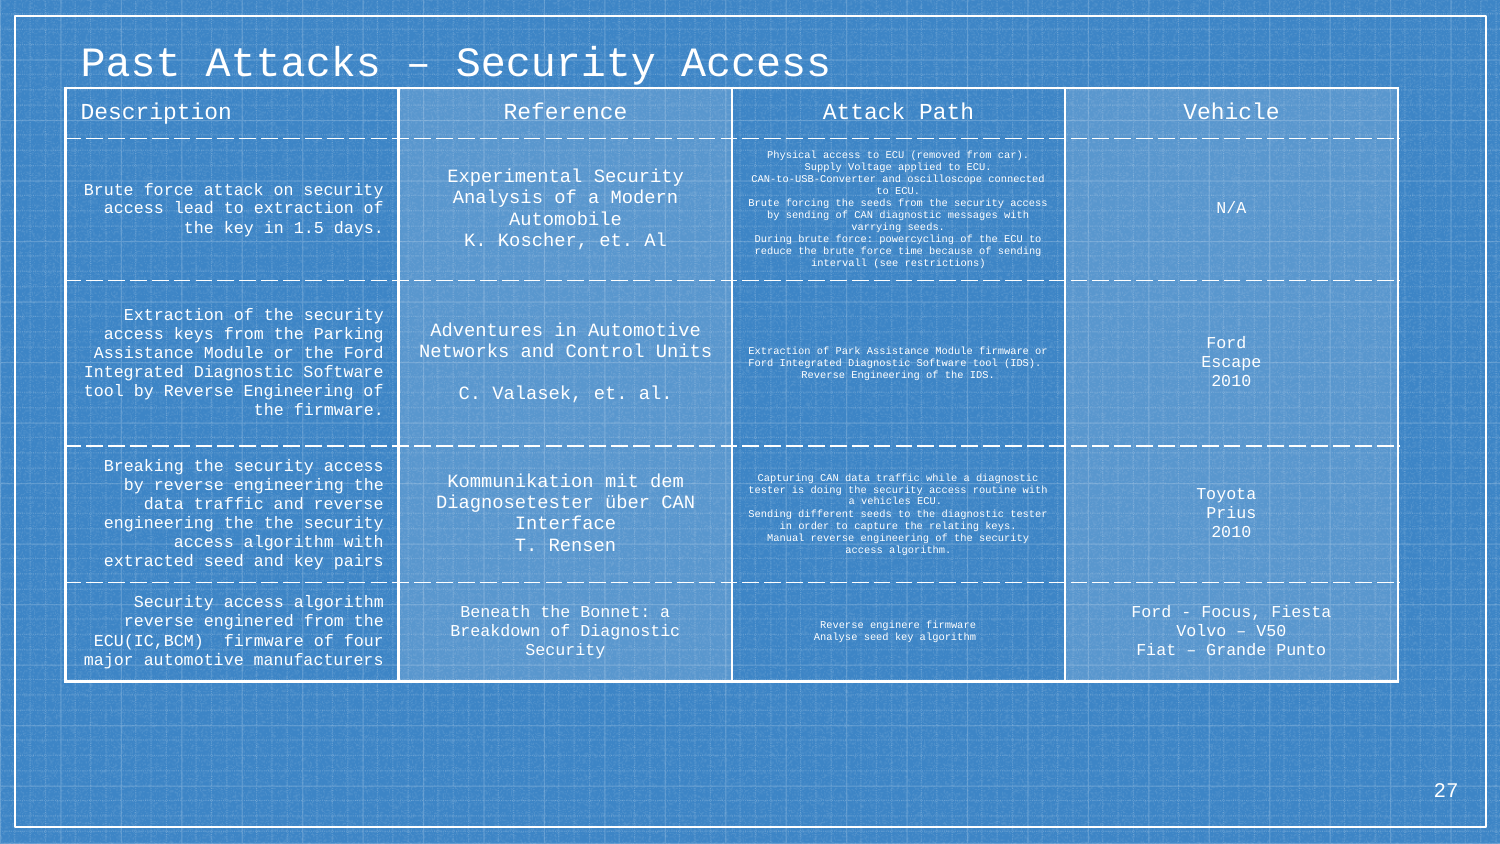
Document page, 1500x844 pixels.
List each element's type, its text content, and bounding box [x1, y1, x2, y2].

table_cell Physical access to ECU (removed from car). Supply Voltage applied to ECU. CAN-to-USB-Converter and oscilloscope connected to ECU. Brute forcing the seeds from the security access by sending of CAN diagnostic messages with varrying seeds. During brute force: powercycling of the ECU to reduce the brute force time because of sending intervall (see restrictions) [733, 138, 1064, 281]
table_cell Capturing CAN data traffic while a diagnostic tester is doing the security access routine with a vehicles ECU. Sending different seeds to the diagnostic tester in order to capture the relating keys. Manual reverse engineering of the security access algorithm. [733, 446, 1064, 583]
table_header Attack Path [733, 89, 1064, 138]
table_header Reference [400, 89, 731, 138]
slide_number 27 [1398, 761, 1474, 810]
table_cell Extraction of the security access keys from the Parking Assistance Module or the Ford Integrated Diagnostic Software tool by Reverse Engineering of the firmware. [67, 281, 397, 446]
table_cell Kommunikation mit dem Diagnosetester über CAN Interface T. Rensen [400, 446, 731, 583]
picture [0, 0, 1500, 844]
table_header Vehicle [1066, 89, 1397, 138]
table_header Description [67, 89, 397, 138]
table_cell Adventures in Automotive Networks and Control Units C. Valasek, et. al. [400, 281, 731, 446]
table_cell Security access algorithm reverse enginered from the ECU(IC,BCM) firmware of four major automotive manufacturers [67, 583, 397, 680]
table_cell Toyota Prius 2010 [1066, 446, 1397, 583]
table_cell Ford Escape 2010 [1066, 281, 1397, 446]
table_cell Breaking the security access by reverse engineering the data traffic and reverse engineering the the security access algorithm with extracted seed and key pairs [67, 446, 397, 583]
table_cell N/A [1066, 138, 1397, 281]
table_cell Reverse enginere firmware Analyse seed key algorithm [733, 583, 1064, 680]
table_cell Beneath the Bonnet: a Breakdown of Diagnostic Security [400, 583, 731, 680]
table_cell Extraction of Park Assistance Module firmware or Ford Integrated Diagnostic Software tool (IDS). Reverse Engineering of the IDS. [733, 281, 1064, 446]
title Past Attacks – Security Access [65, 20, 1416, 88]
table_cell Experimental Security Analysis of a Modern Automobile K. Koscher, et. Al [400, 138, 731, 281]
table_cell Ford - Focus, Fiesta Volvo – V50 Fiat – Grande Punto [1066, 583, 1397, 680]
table_cell Brute force attack on security access lead to extraction of the key in 1.5 days. [67, 138, 397, 281]
